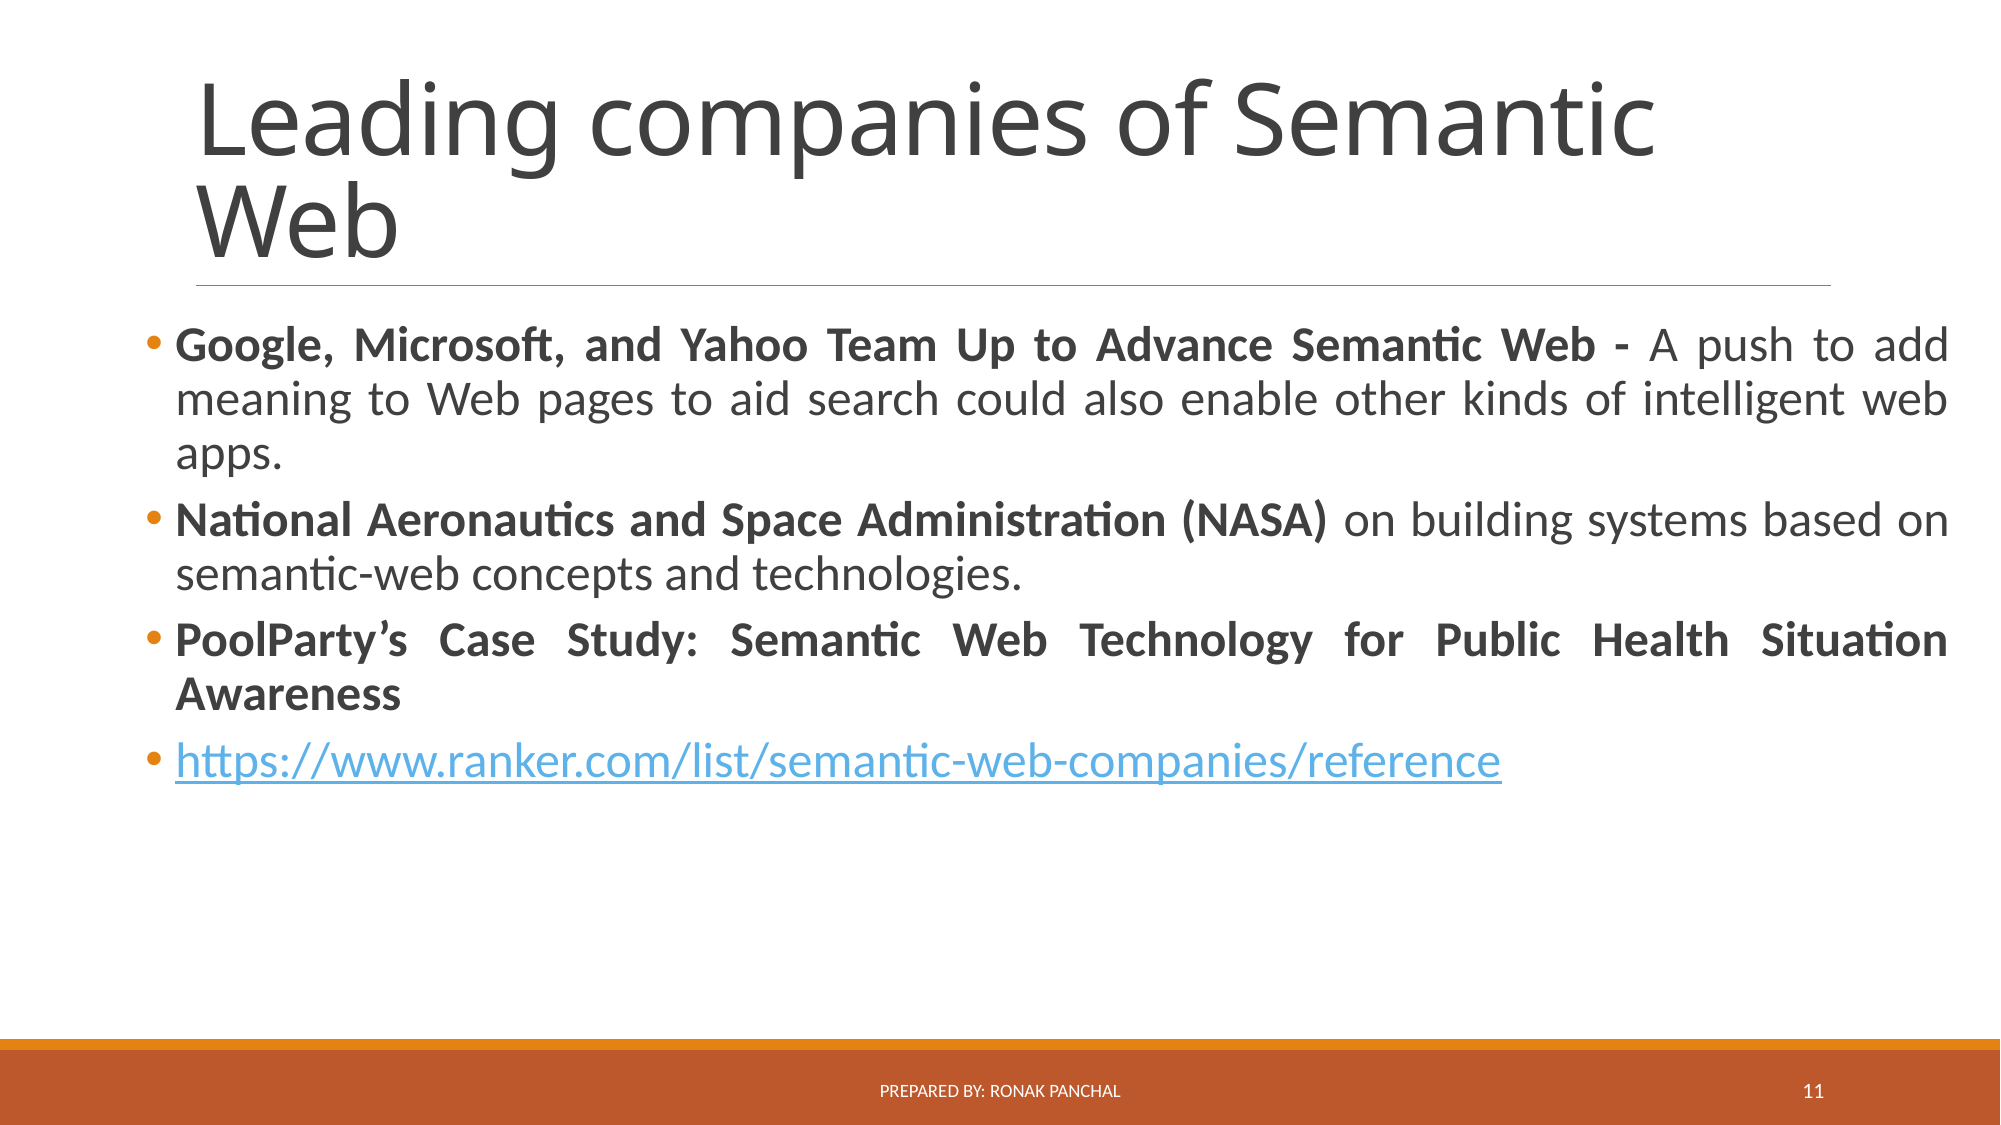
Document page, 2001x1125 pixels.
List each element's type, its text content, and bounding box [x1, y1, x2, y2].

footer Prepared By: Ronak Panchal [604, 1059, 1396, 1120]
title Leading companies of Semantic Web [180, 47, 1830, 285]
list Google, Microsoft, and Yahoo Team Up to Advance Semantic Web - A push to add meaning to Web pages to aid search could also enable other kinds of intelligent web apps. National Aeronautics and Space Administration (NASA) on building systems based on semantic-web concepts and technologies. PoolParty’s Case Study: Semantic Web Technology for Public Health Situation Awareness https://www.ranker.com/list/semantic-web-companies/reference [112, 311, 1950, 1039]
slide_number 11 [1624, 1059, 1840, 1120]
